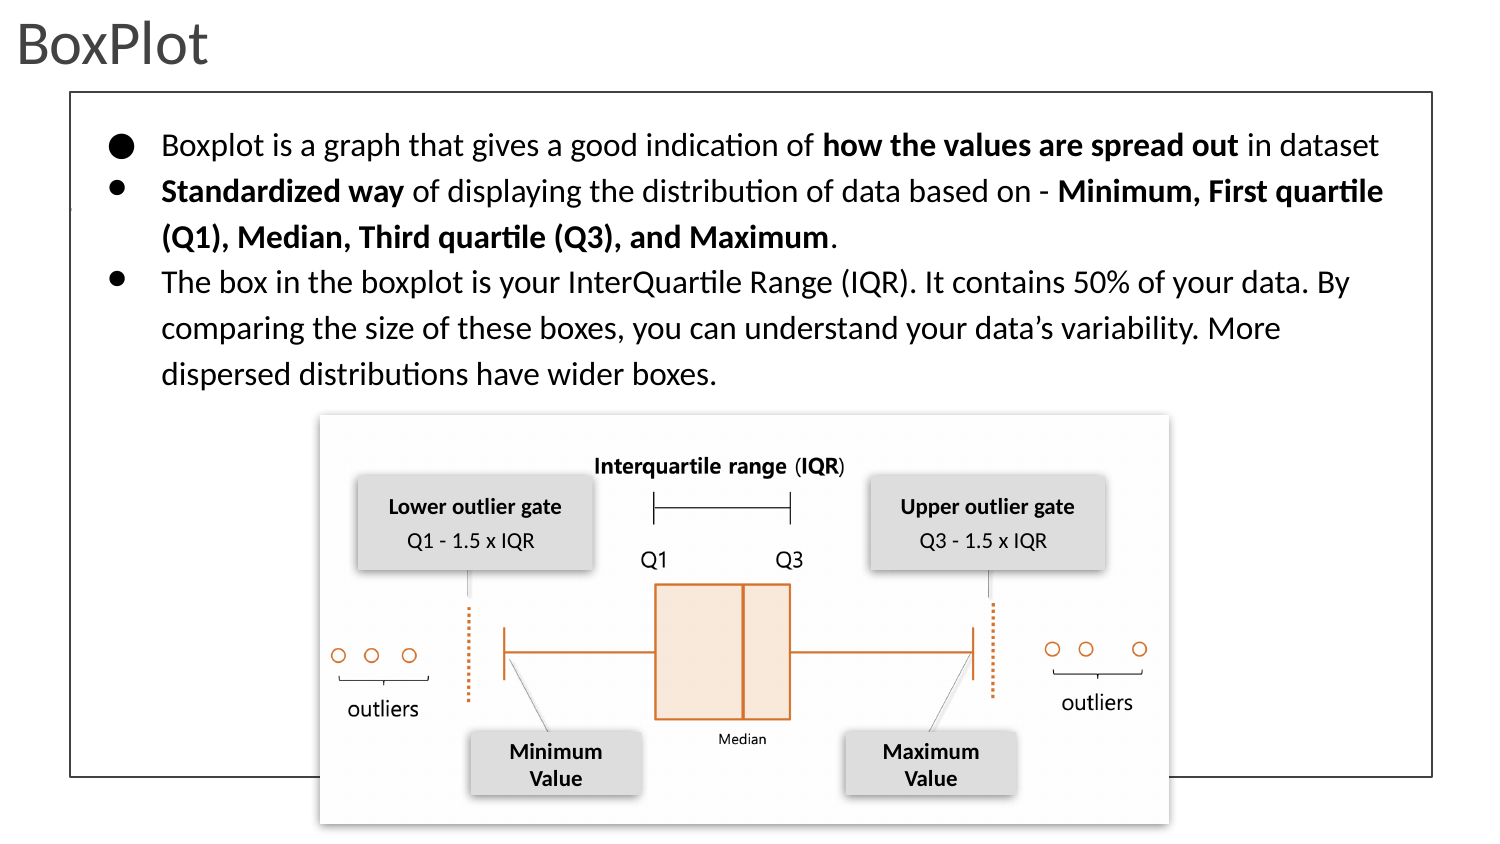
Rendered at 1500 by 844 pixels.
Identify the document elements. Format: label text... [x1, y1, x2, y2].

list Boxplot is a graph that gives a good indication of how the values are spread out in dataset Standardized way of displaying the distribution of data based on - Minimum, First quartile (Q1), Median, Third quartile (Q3), and Maximum. The box in the boxplot is your InterQuartile Range (IQR). It contains 50% of your data. By comparing the size of these boxes, you can understand your data’s variability. More dispersed distributions have wider boxes. [71, 102, 1415, 416]
text_box [70, 91, 1432, 777]
title BoxPlot [1, 0, 1399, 92]
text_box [320, 415, 1169, 824]
